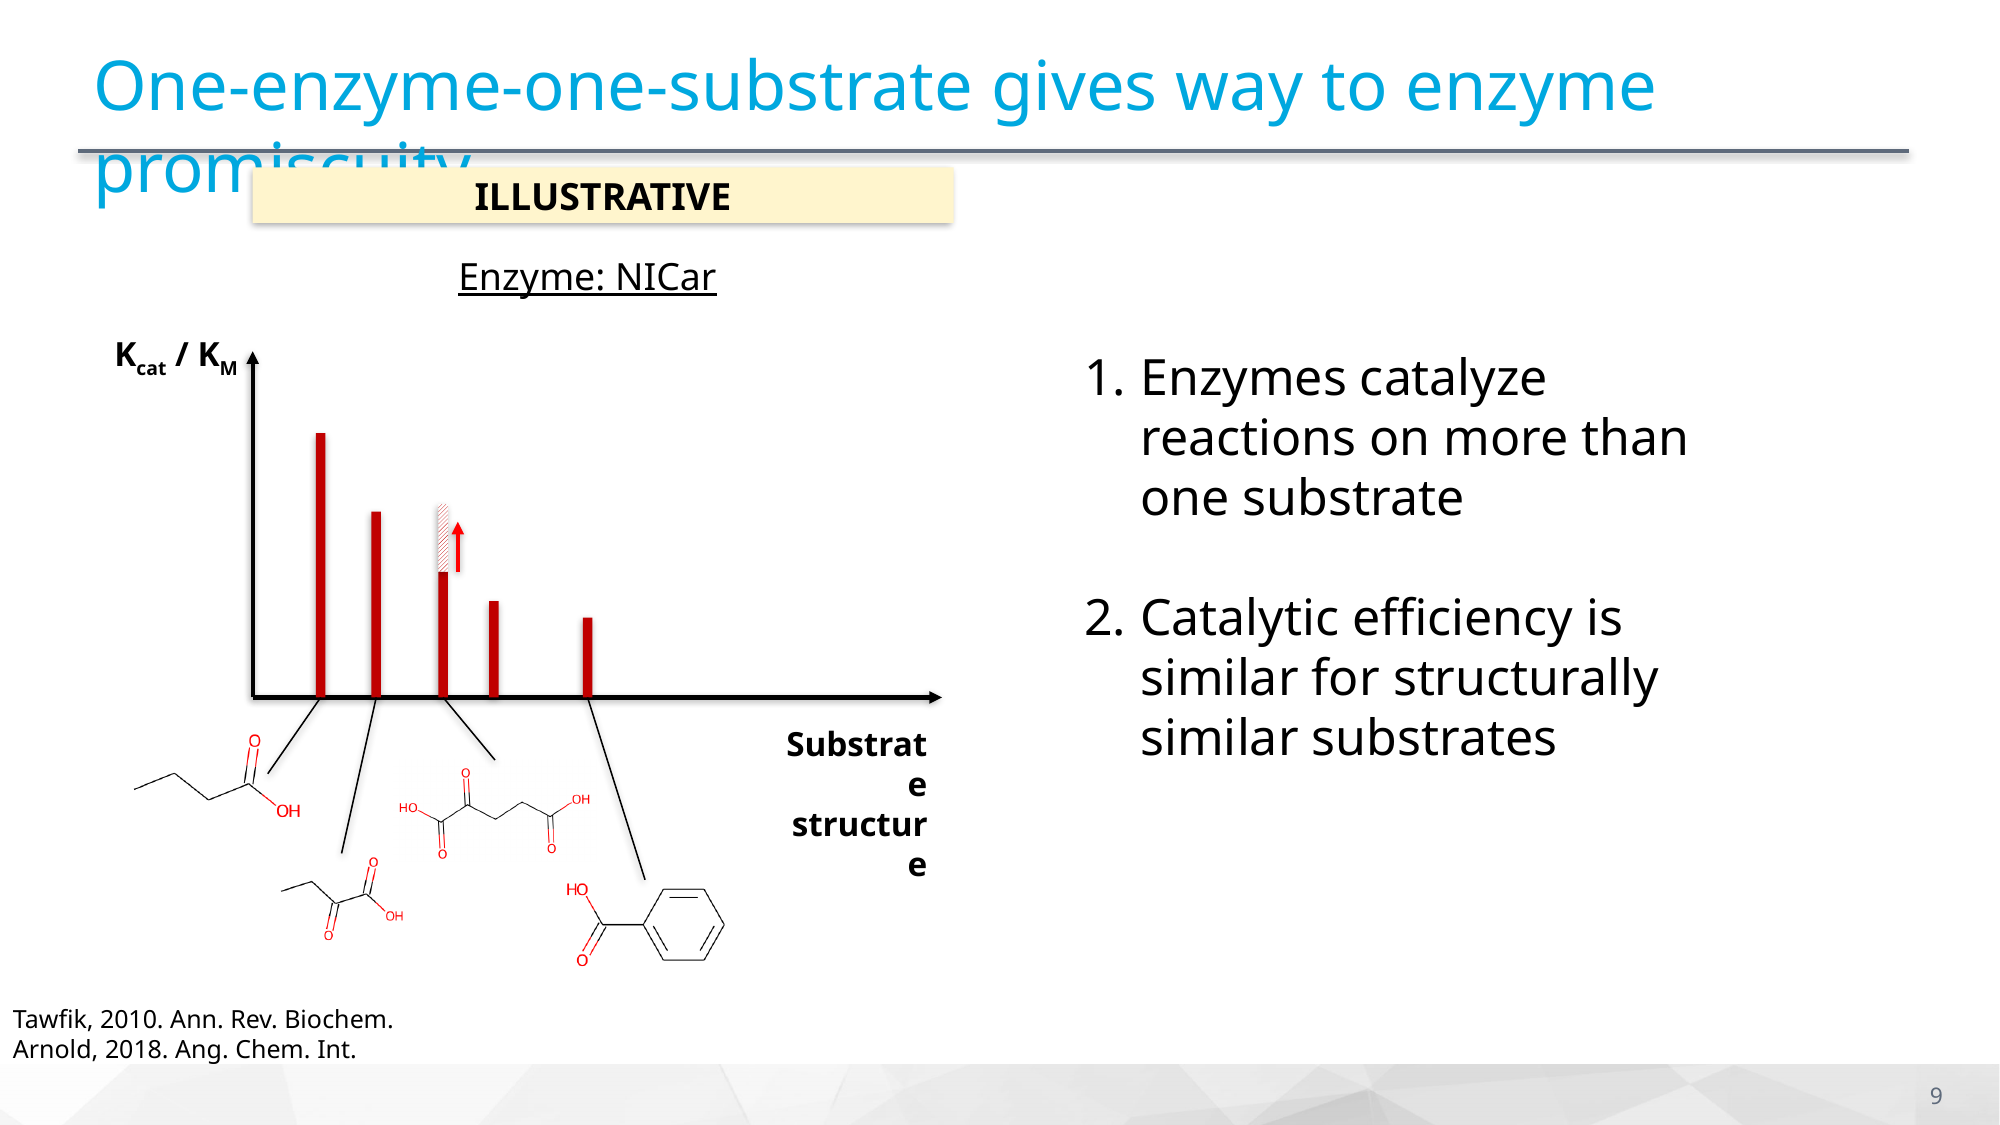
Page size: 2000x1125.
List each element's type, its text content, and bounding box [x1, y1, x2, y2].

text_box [341, 697, 377, 854]
text_box [315, 432, 326, 695]
picture [0, 1064, 2000, 1125]
picture [206, 759, 587, 944]
text_box Substrate structure [760, 715, 943, 891]
title One-enzyme-one-substrate gives way to enzyme promiscuity [78, 34, 1987, 168]
text_box Tawfik, 2010. Ann. Rev. Biochem. Arnold, 2018. Ang. Chem. Int. [0, 995, 416, 1071]
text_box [442, 697, 496, 761]
text_box ILLUSTRATIVE [252, 167, 954, 224]
text_box Kcat / KM [78, 326, 253, 387]
text_box [438, 503, 449, 572]
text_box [267, 697, 321, 774]
text_box [582, 617, 593, 695]
text_box [371, 511, 382, 696]
text_box Enzymes catalyze reactions on more than one substrate Catalytic efficiency is similar for structurally similar substrates [1069, 338, 1778, 773]
picture [509, 879, 781, 970]
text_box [587, 697, 646, 880]
picture [81, 730, 341, 821]
text_box [488, 600, 499, 695]
text_box Enzyme: NICar [288, 245, 887, 306]
text_box [438, 579, 449, 695]
